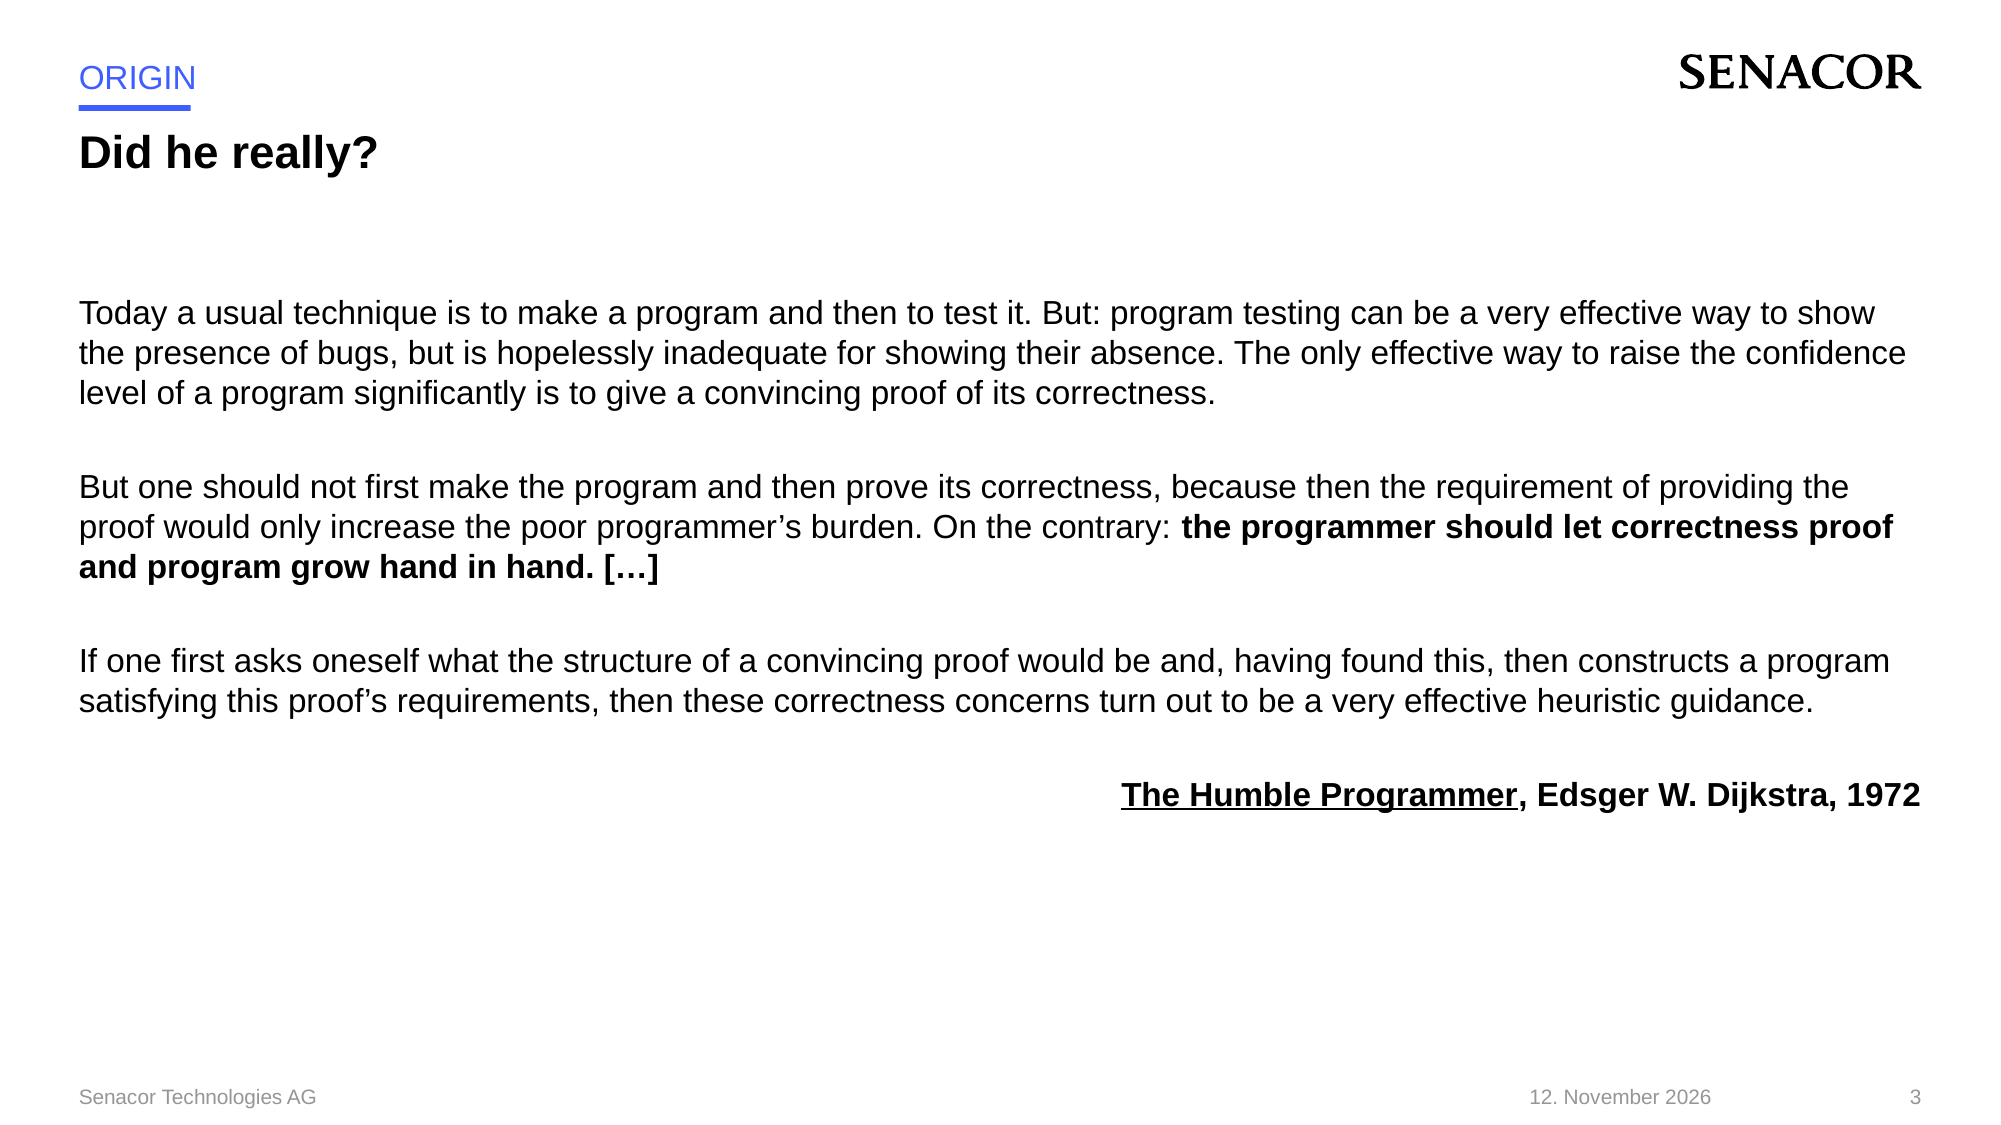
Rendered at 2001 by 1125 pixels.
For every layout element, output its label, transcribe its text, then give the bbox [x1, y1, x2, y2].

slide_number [1506, 1083, 1712, 1109]
title Did he really? [78, 129, 1922, 230]
list Today a usual technique is to make a program and then to test it. But: program testing can be a very effective way to show the presence of bugs, but is hopelessly inadequate for showing their absence. The only effective way to raise the confidence level of a program significantly is to give a convincing proof of its correctness. But one should not first make the program and then prove its correctness, because then the requirement of providing the proof would only increase the poor programmer’s burden. On the contrary: the programmer should let correctness proof and program grow hand in hand. […] If one first asks oneself what the structure of a convincing proof would be and, having found this, then constructs a program satisfying this proof’s requirements, then these correctness concerns turn out to be a very effective heuristic guidance. The Humble Programmer, Edsger W. Dijkstra, 1972 [78, 291, 1922, 1032]
footer Senacor Technologies AG [78, 1083, 1268, 1109]
list Origin [78, 55, 1639, 97]
slide_number 3 [1895, 1083, 1922, 1109]
